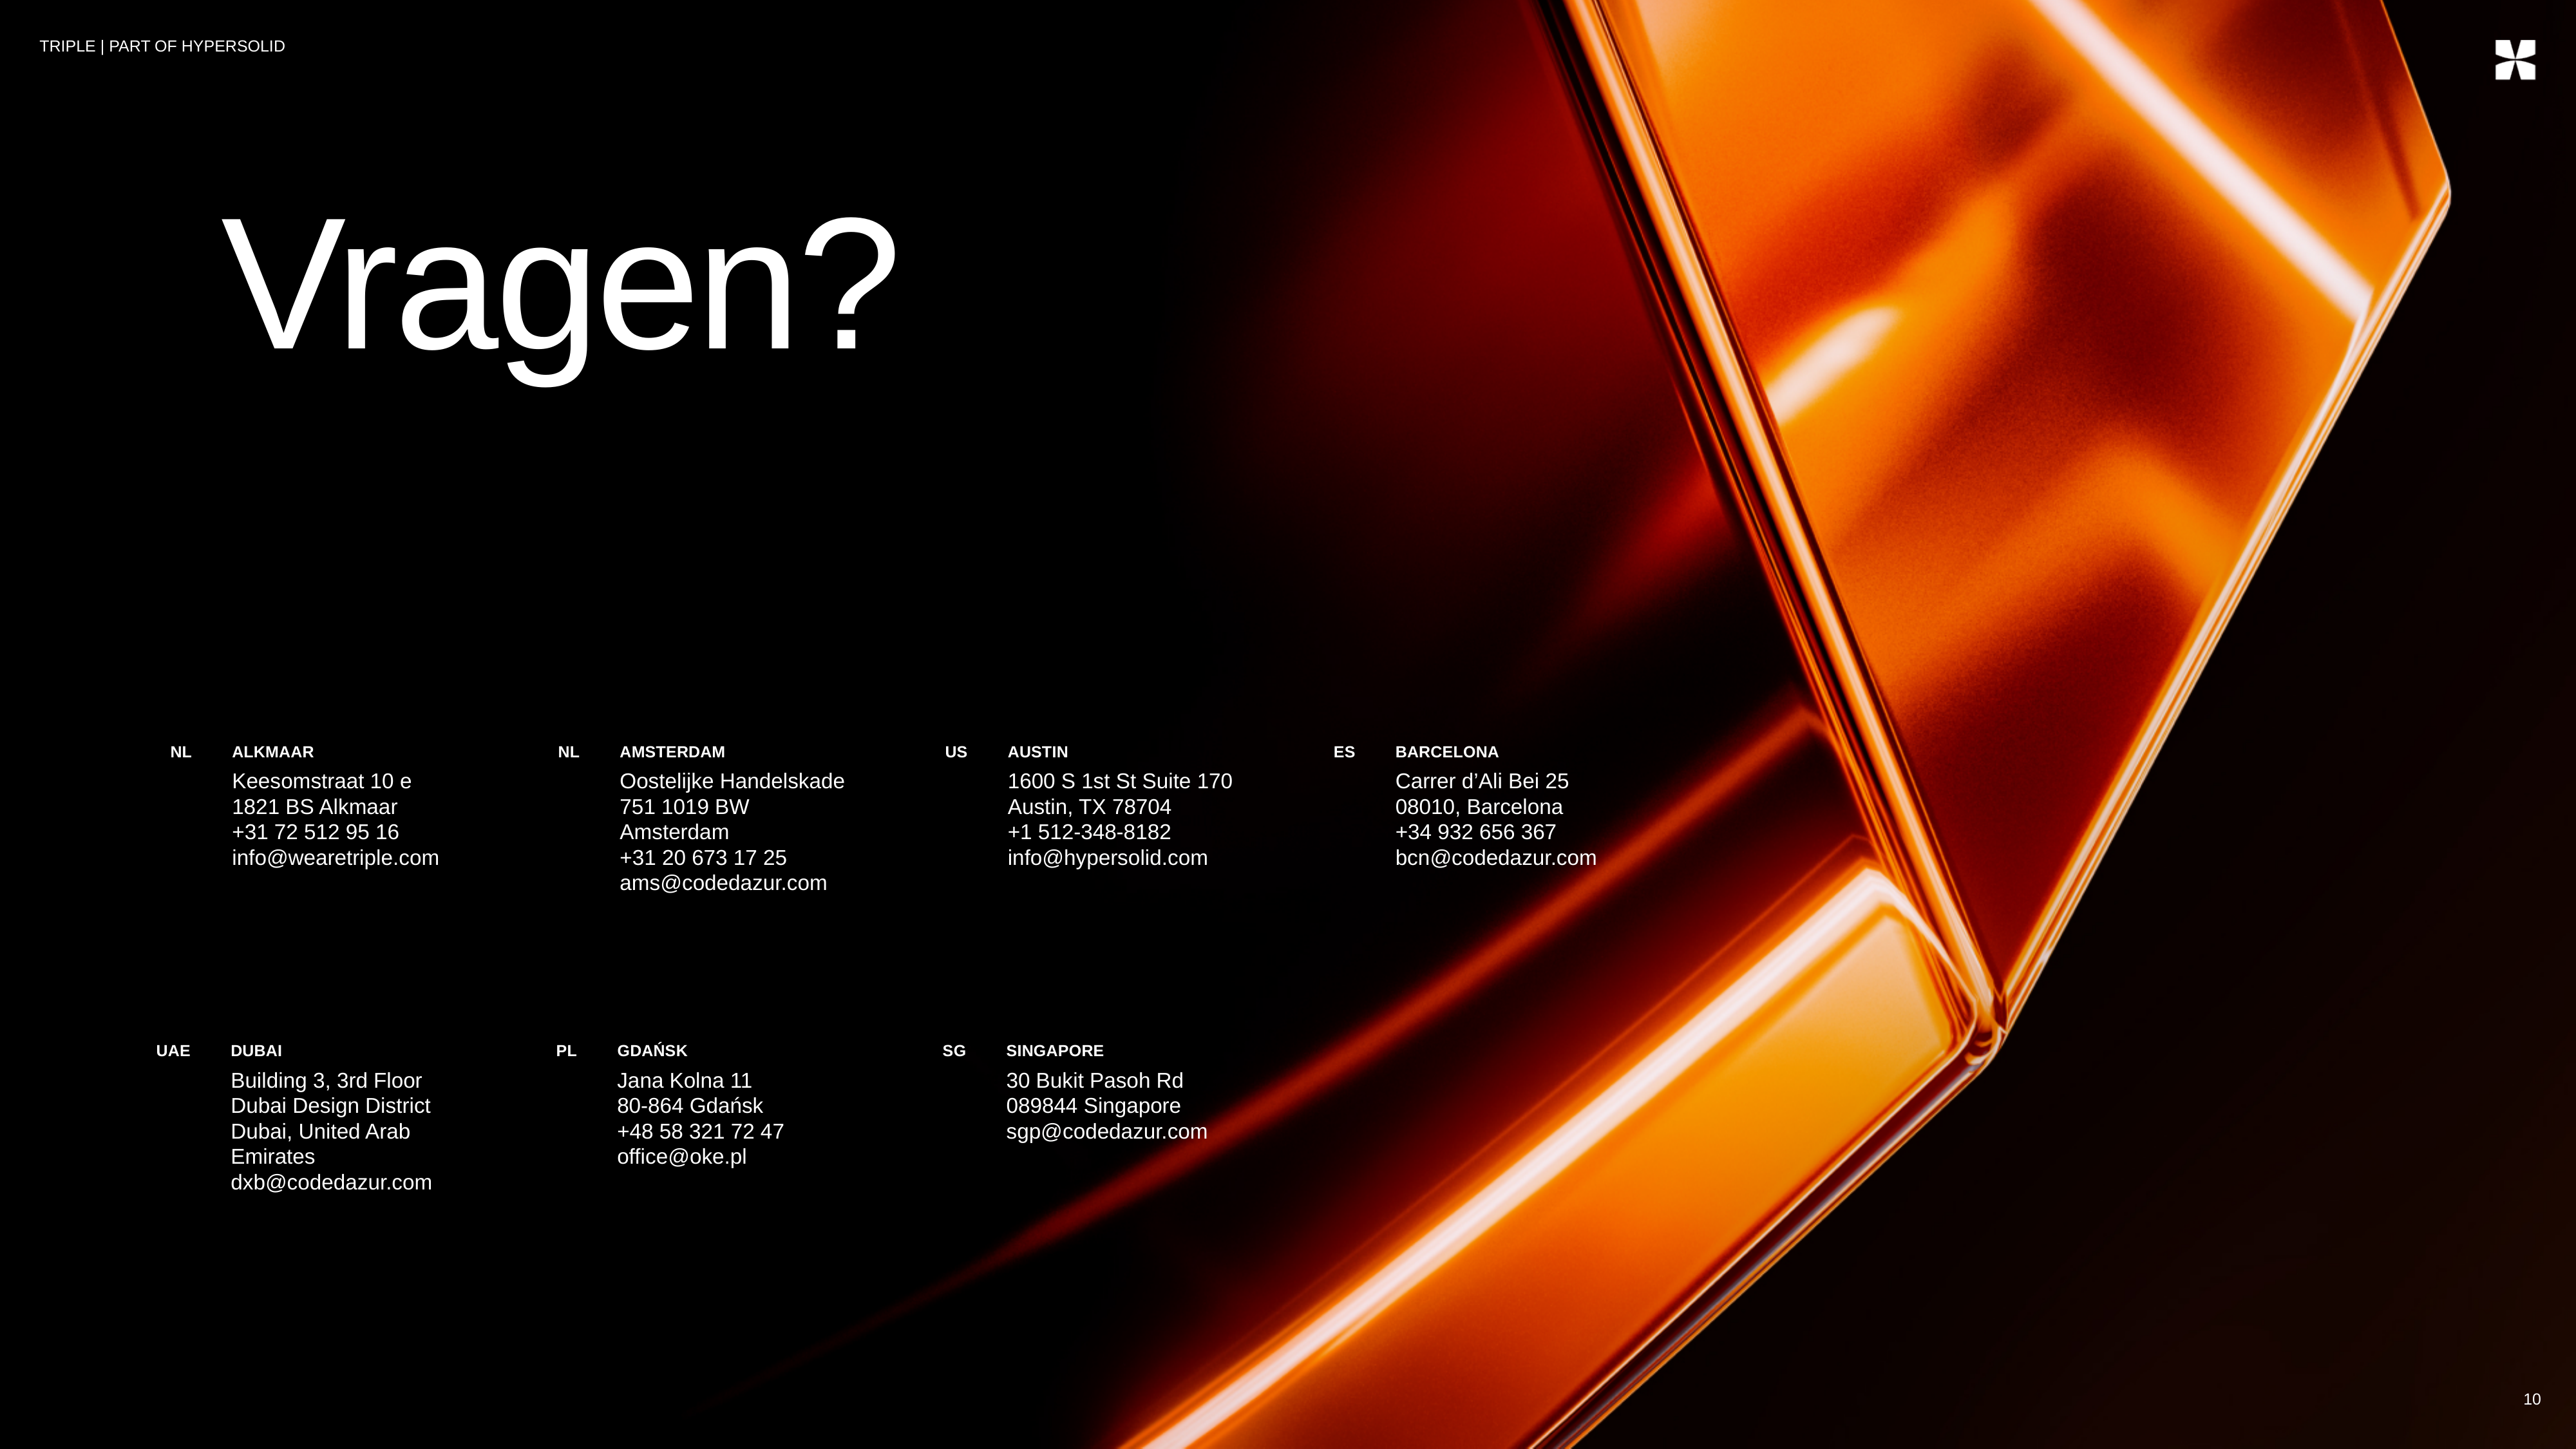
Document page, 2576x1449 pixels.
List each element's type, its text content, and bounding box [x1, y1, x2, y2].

text_box AUSTIN [1007, 744, 1075, 761]
text_box 1600 S 1st St Suite 170 Austin, TX 78704 +1 512-348-8182 info@hypersolid.com [1007, 767, 1239, 869]
text_box BARCELONA [1395, 744, 1506, 761]
text_box NL [551, 744, 580, 761]
text_box UAE [150, 1043, 191, 1060]
text_box ES [1327, 744, 1356, 761]
text_box SG [936, 1043, 967, 1060]
text_box PL [550, 1043, 577, 1060]
text_box 30 Bukit Pasoh Rd 089844 Singapore sgp@codedazur.com [1006, 1066, 1238, 1143]
text_box NL [164, 744, 192, 761]
text_box AMSTERDAM [620, 744, 732, 761]
text_box Building 3, 3rd Floor Dubai Design District Dubai, United Arab Emirates dxb@codedazur.com [231, 1066, 462, 1194]
text_box ALKMAAR [232, 744, 321, 761]
picture [0, 0, 2576, 1449]
text_box GDAŃSK [617, 1043, 694, 1060]
text_box Jana Kolna 11 80-864 Gdańsk +48 58 321 72 47 office@oke.pl [617, 1066, 849, 1169]
text_box Oostelijke Handelskade 751 1019 BW Amsterdam +31 20 673 17 25 ams@codedazur.com [620, 767, 851, 895]
text_box Carrer d’Ali Bei 25 08010, Barcelona +34 932 656 367 bcn@codedazur.com [1395, 767, 1627, 869]
slide_number 10 [2517, 1384, 2547, 1413]
text_box SINGAPORE [1006, 1043, 1112, 1060]
text_box DUBAI [231, 1043, 289, 1060]
text_box Keesomstraat 10 e 1821 BS Alkmaar +31 72 512 95 16 info@wearetriple.com [232, 767, 464, 869]
text_box US [939, 744, 968, 761]
text_box Vragen? [221, 189, 2000, 386]
